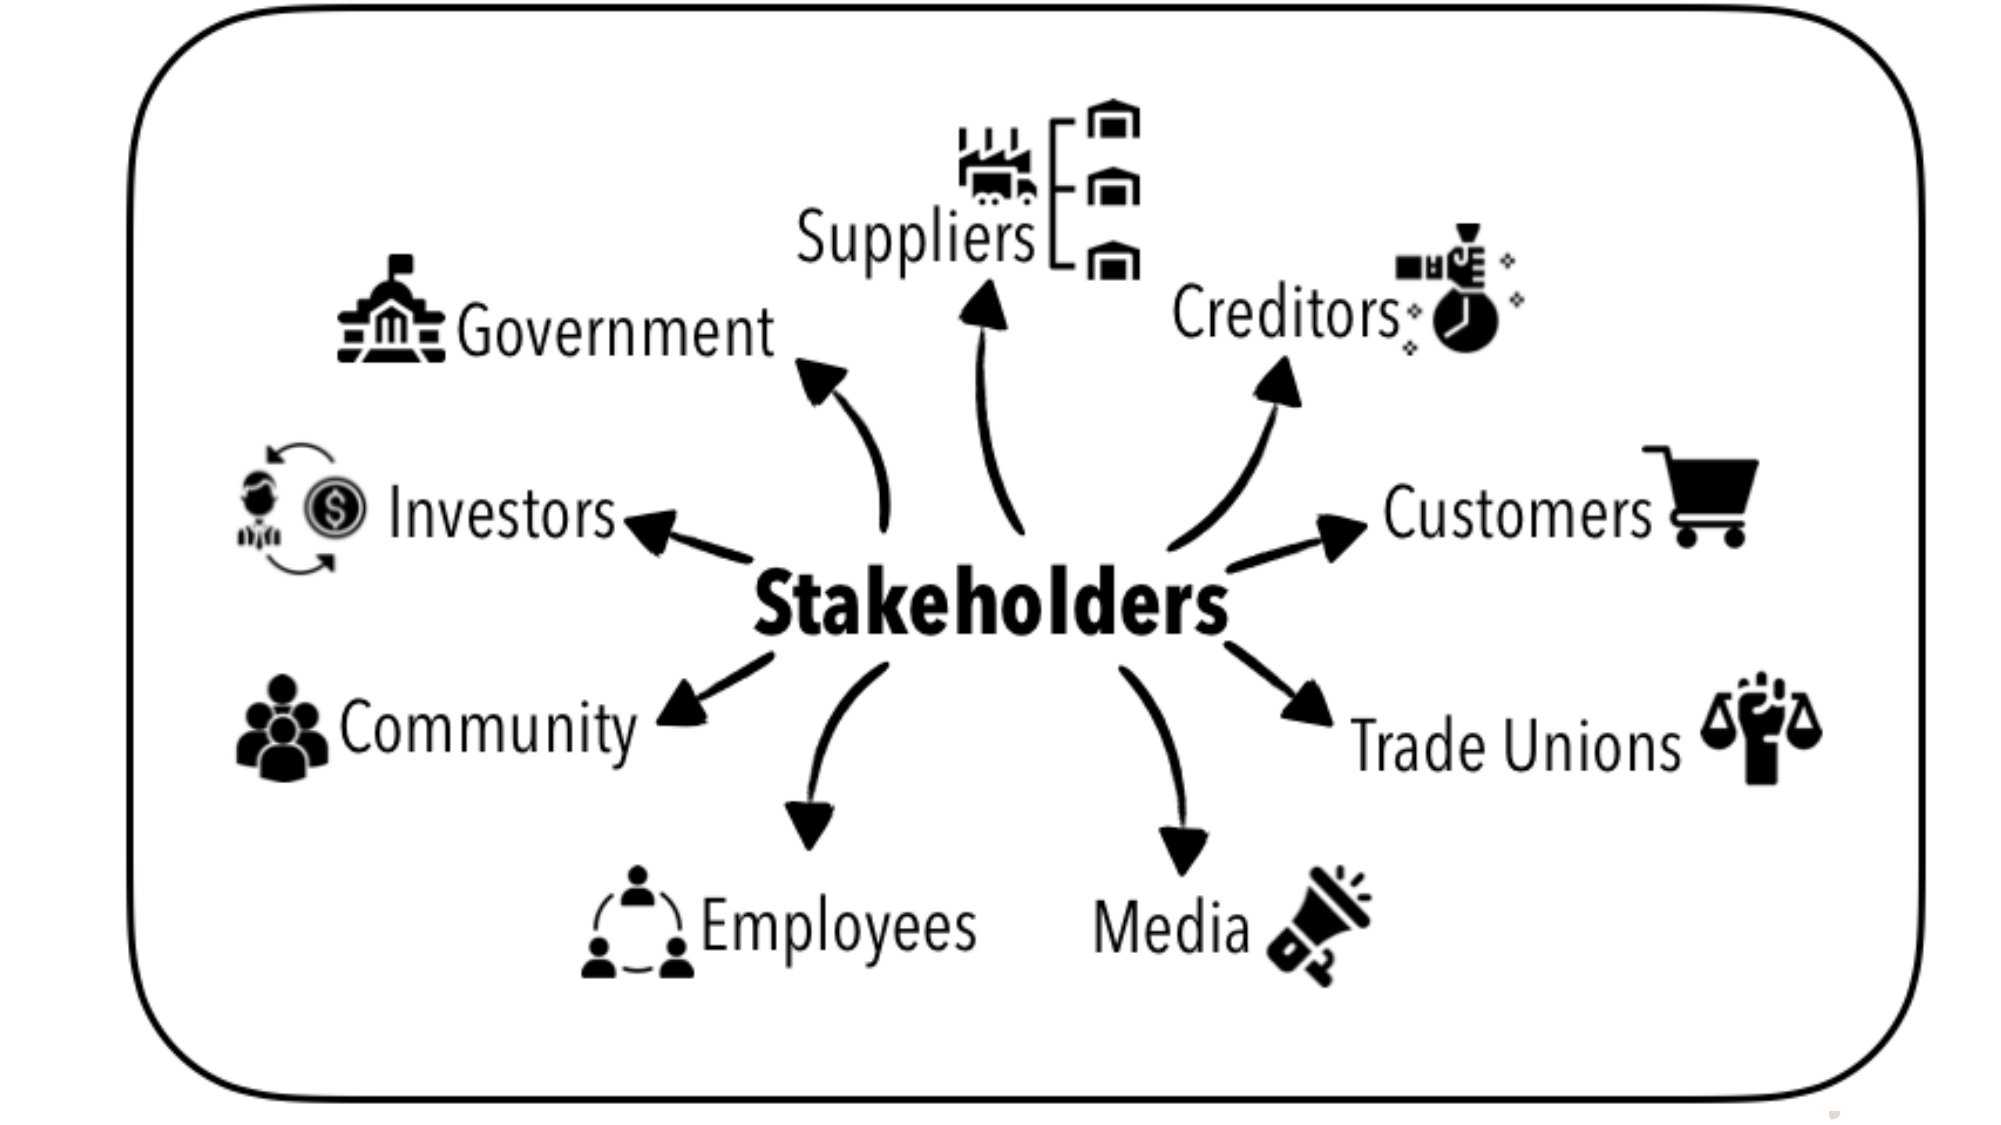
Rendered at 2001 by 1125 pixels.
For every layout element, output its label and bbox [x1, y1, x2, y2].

picture [120, 0, 1931, 1111]
